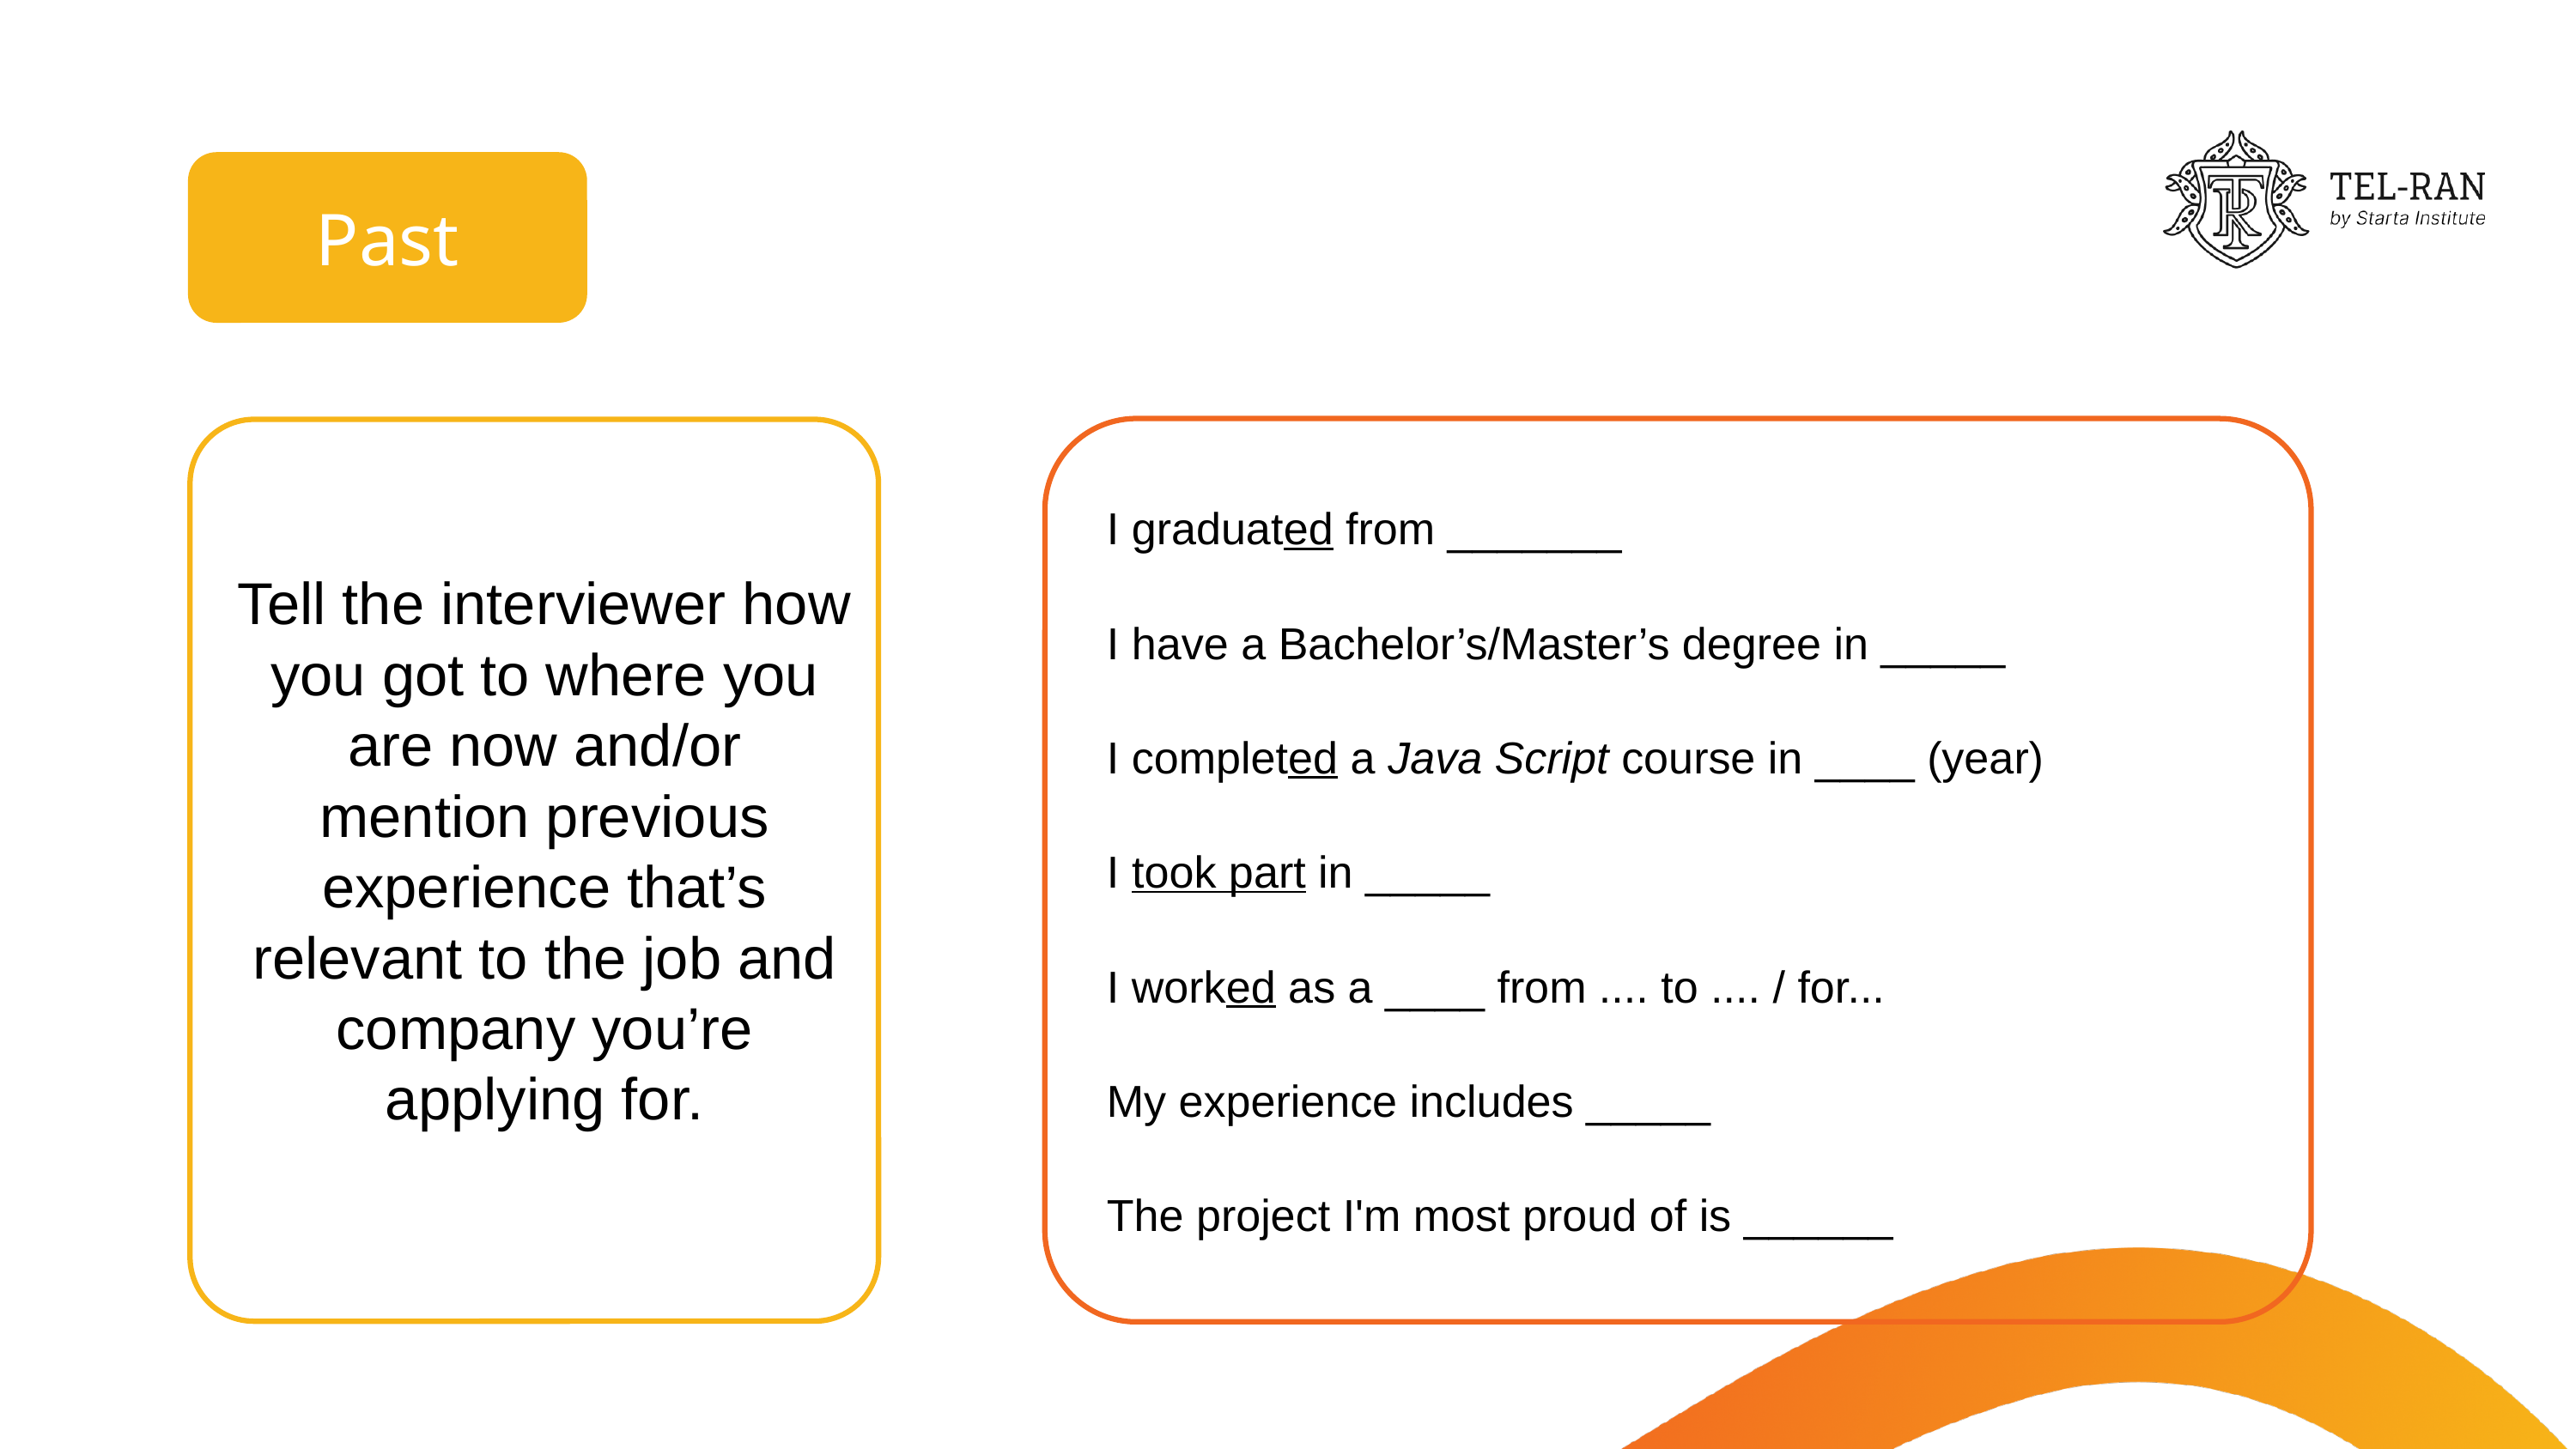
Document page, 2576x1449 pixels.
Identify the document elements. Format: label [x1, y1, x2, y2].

picture [2163, 130, 2485, 269]
text_box [1044, 418, 2312, 1323]
text_box [187, 151, 588, 324]
picture [1172, 1024, 2576, 1449]
text_box [190, 419, 879, 1322]
